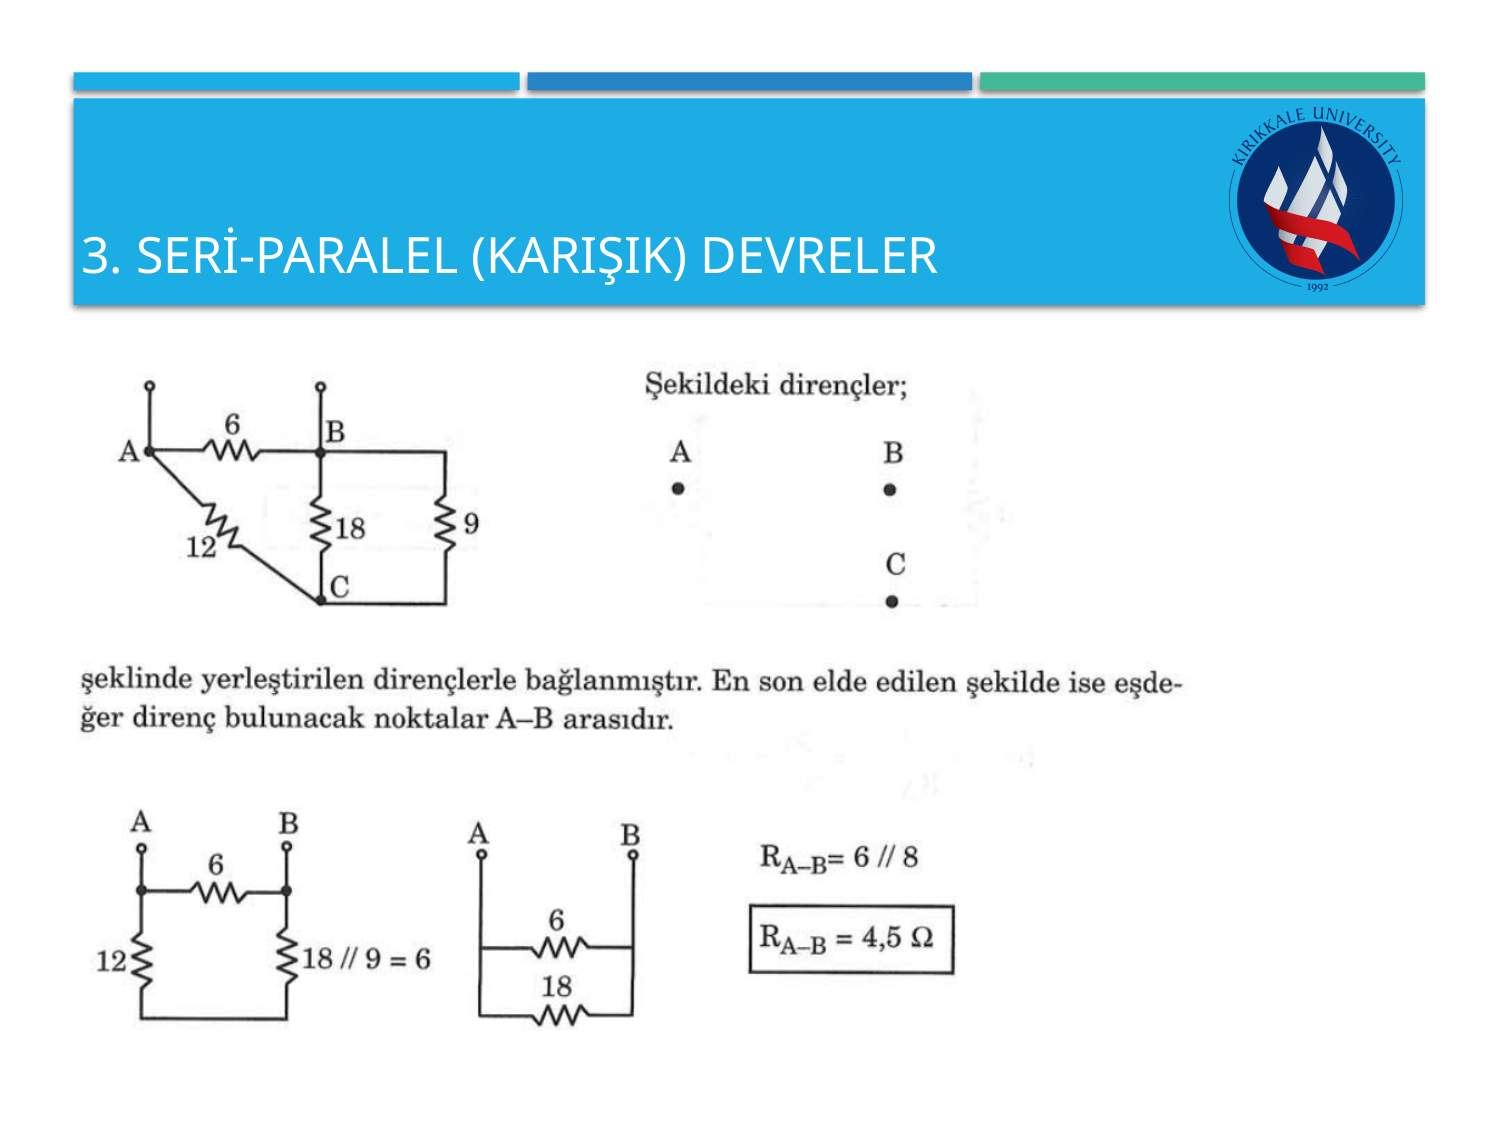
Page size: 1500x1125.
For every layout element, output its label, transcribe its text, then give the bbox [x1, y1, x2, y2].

picture [65, 339, 1193, 1052]
picture [1229, 106, 1404, 292]
title 3. seri-paralel (karışık) devreler [66, 141, 1223, 292]
